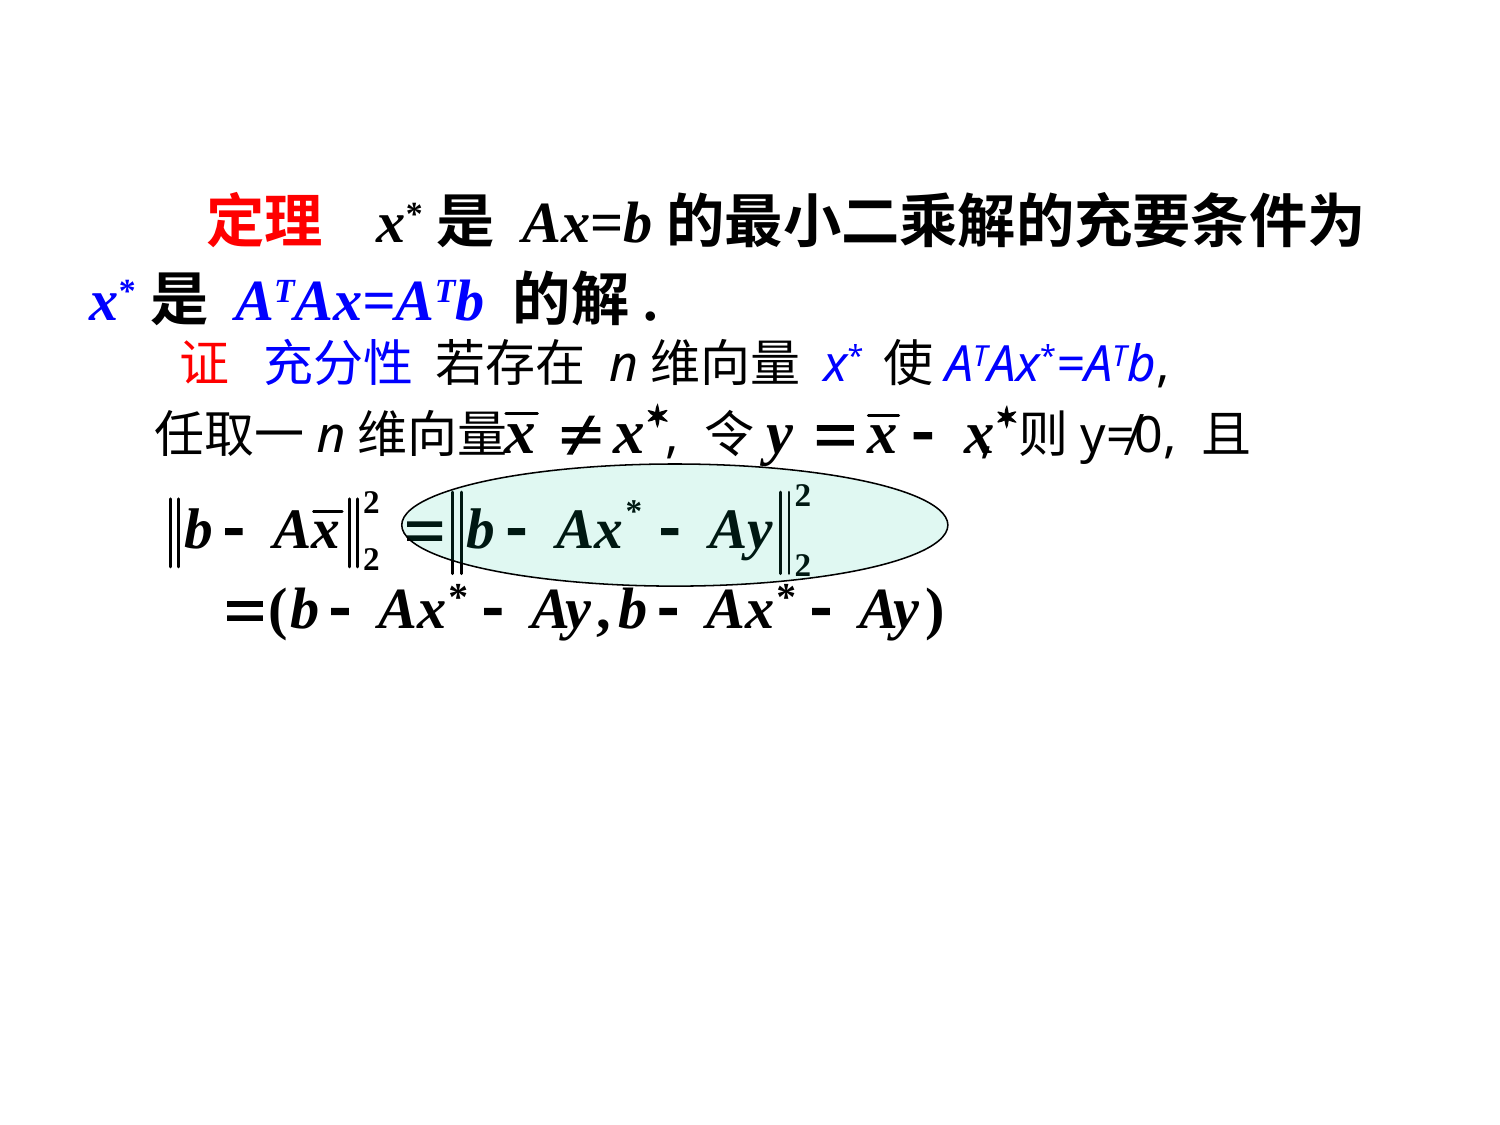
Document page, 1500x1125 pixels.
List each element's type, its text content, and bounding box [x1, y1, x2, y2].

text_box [159, 488, 824, 587]
text_box [827, 488, 948, 572]
text_box 证 充分性 若存在 n维向量 x* 使ATAx*=ATb, [64, 323, 1447, 399]
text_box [139, 385, 1499, 481]
text_box 定理 x*是 Ax=b的最小二乘解的充要条件为x*是 ATAx=ATb 的解. [75, 170, 1435, 323]
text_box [218, 573, 949, 646]
